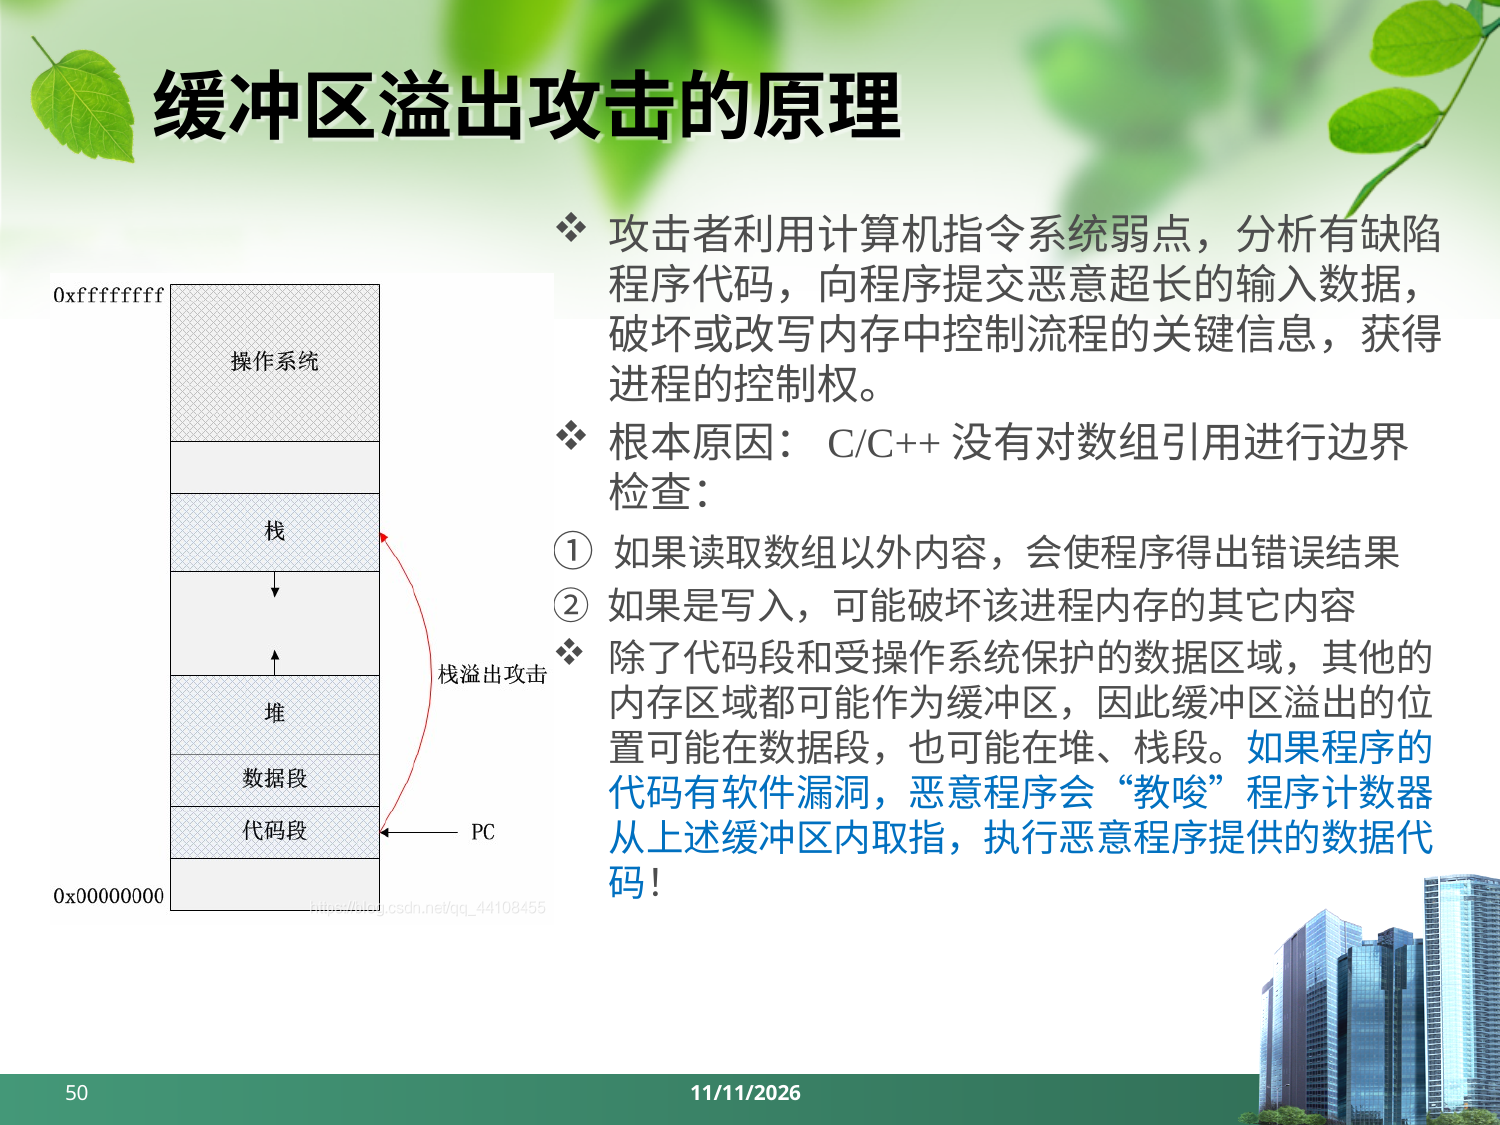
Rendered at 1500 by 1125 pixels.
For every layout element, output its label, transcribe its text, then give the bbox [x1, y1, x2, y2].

slide_number 50 [50, 1072, 138, 1113]
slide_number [675, 1072, 1025, 1113]
list 攻击者利用计算机指令系统弱点，分析有缺陷程序代码，向程序提交恶意超长的输入数据，破坏或改写内存中控制流程的关键信息，获得进程的控制权。 根本原因：C/C++没有对数组引用进行边界检查： ① 如果读取数组以外内容，会使程序得出错误结果 ② 如果是写入，可能破坏该进程内存的其它内容 除了代码段和受操作系统保护的数据区域，其他的内存区域都可能作为缓冲区，因此缓冲区溢出的位置可能在数据段，也可能在堆、栈段。如果程序的代码有软件漏洞，恶意程序会“教唆”程序计数器从上述缓冲区内取指，执行恶意程序提供的数据代码！ [537, 200, 1459, 941]
picture [0, 0, 1500, 926]
title 缓冲区溢出攻击的原理 [137, 57, 1325, 150]
